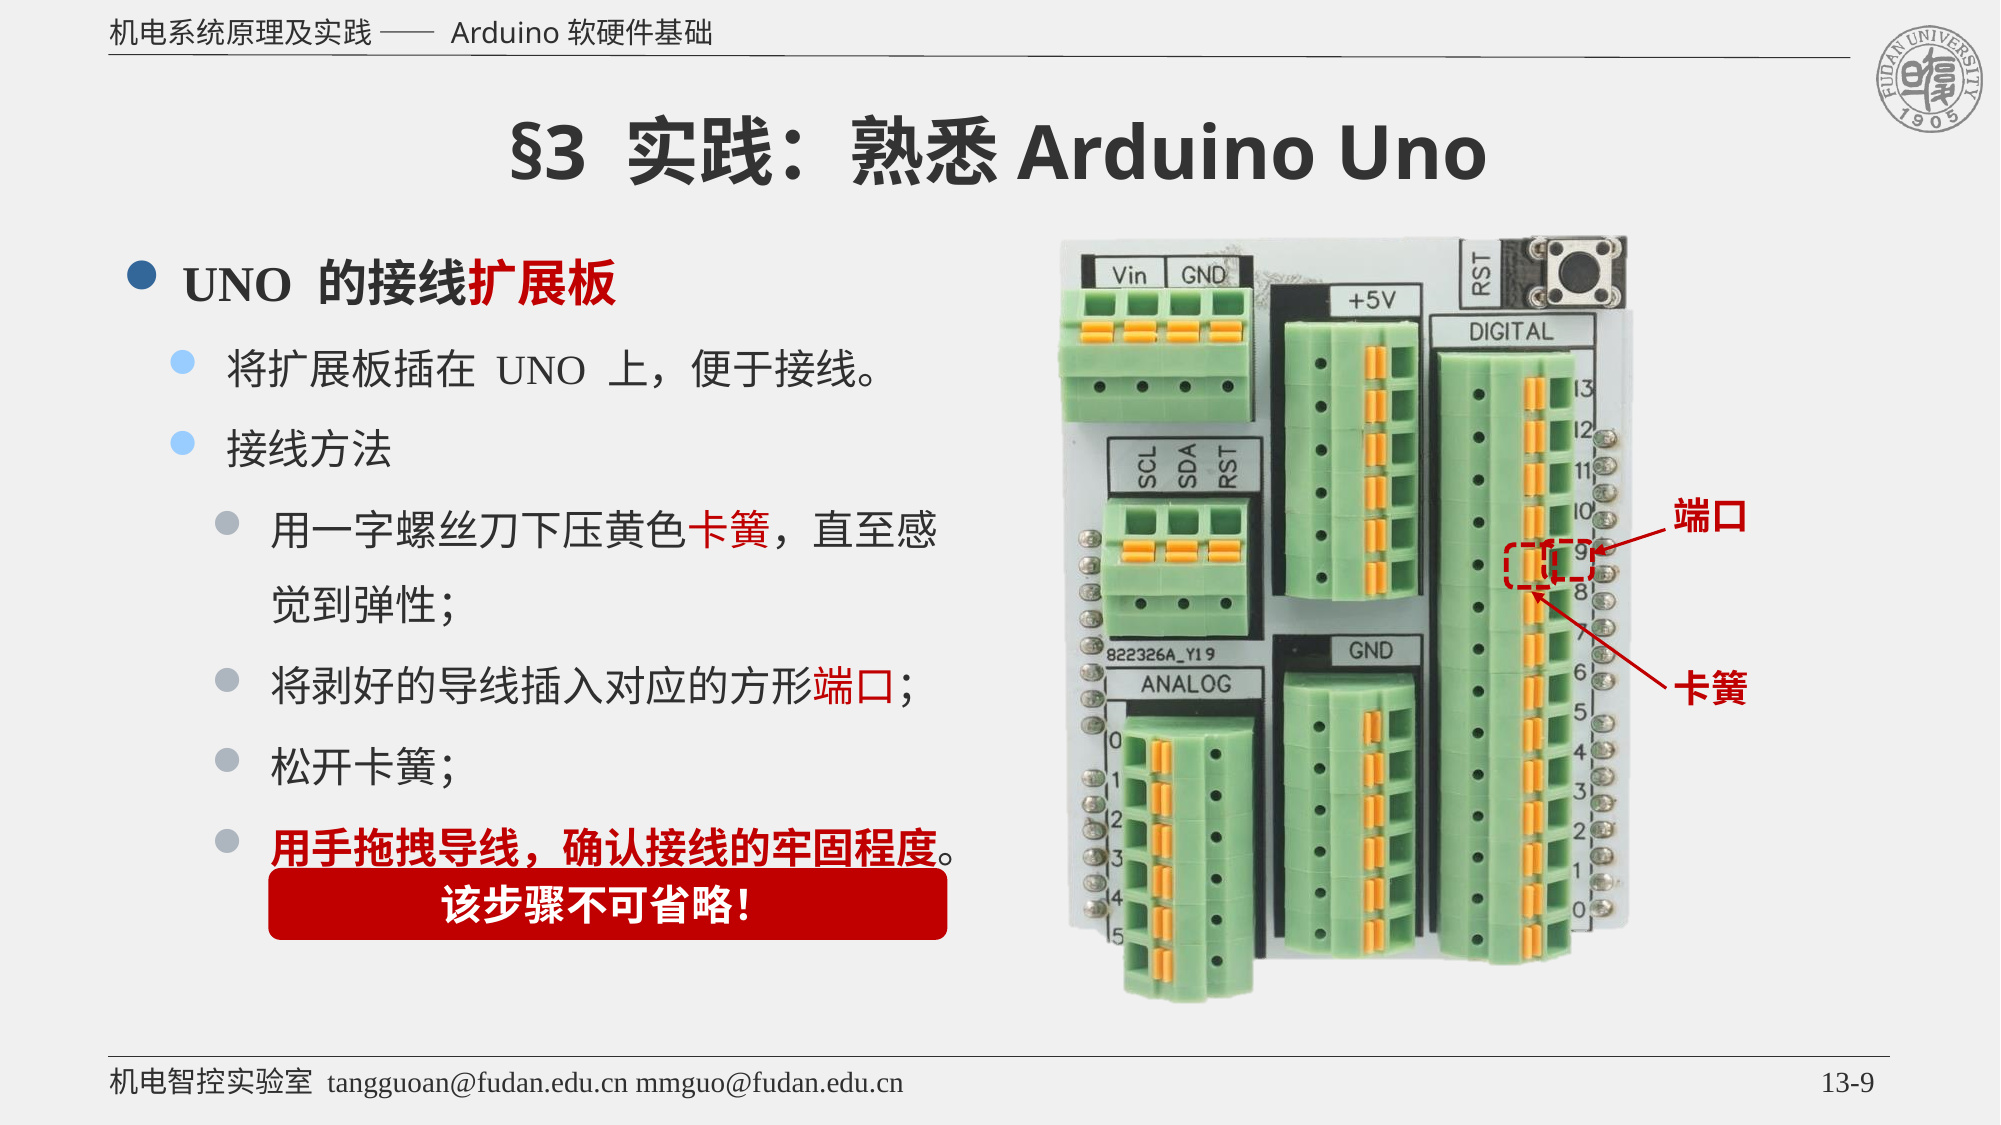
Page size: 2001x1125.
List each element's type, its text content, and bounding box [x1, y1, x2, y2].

text_box UNO 的接线扩展板 将扩展板插在 UNO 上，便于接线。 接线方法 用一字螺丝刀下压黄色卡簧，直至感觉到弹性； 将剥好的导线插入对应的方形端口； 松开卡簧； 用手拖拽导线，确认接线的牢固程度。 [108, 214, 979, 1035]
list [1044, 226, 1644, 1012]
title §3 实践：熟悉Arduino Uno [108, 107, 1890, 183]
slide_number 13-9 [1452, 1056, 1890, 1092]
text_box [1592, 484, 1778, 554]
text_box 该步骤不可省略！ [268, 867, 948, 940]
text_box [1531, 591, 1778, 719]
